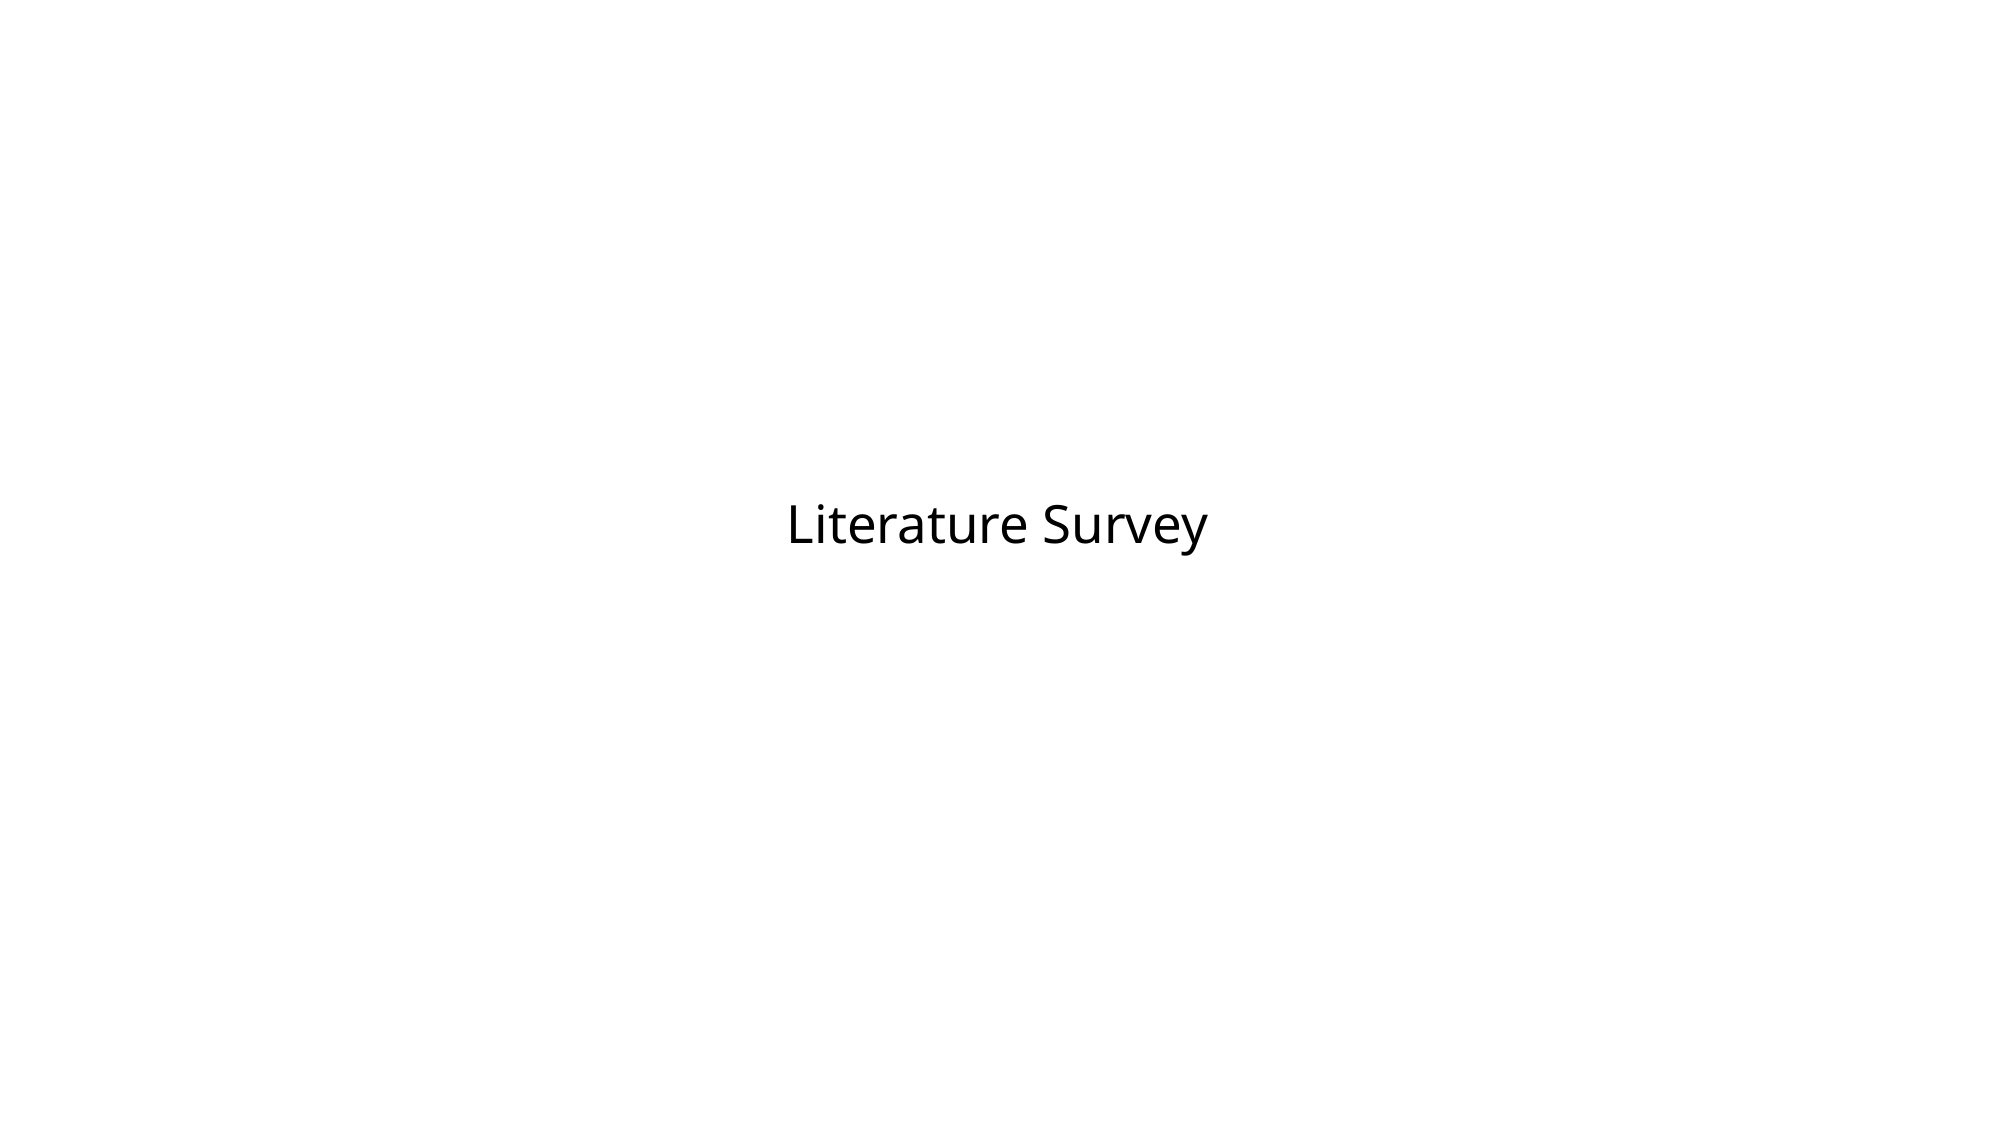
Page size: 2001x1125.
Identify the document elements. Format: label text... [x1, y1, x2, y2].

text_box Literature Survey [771, 475, 1229, 563]
